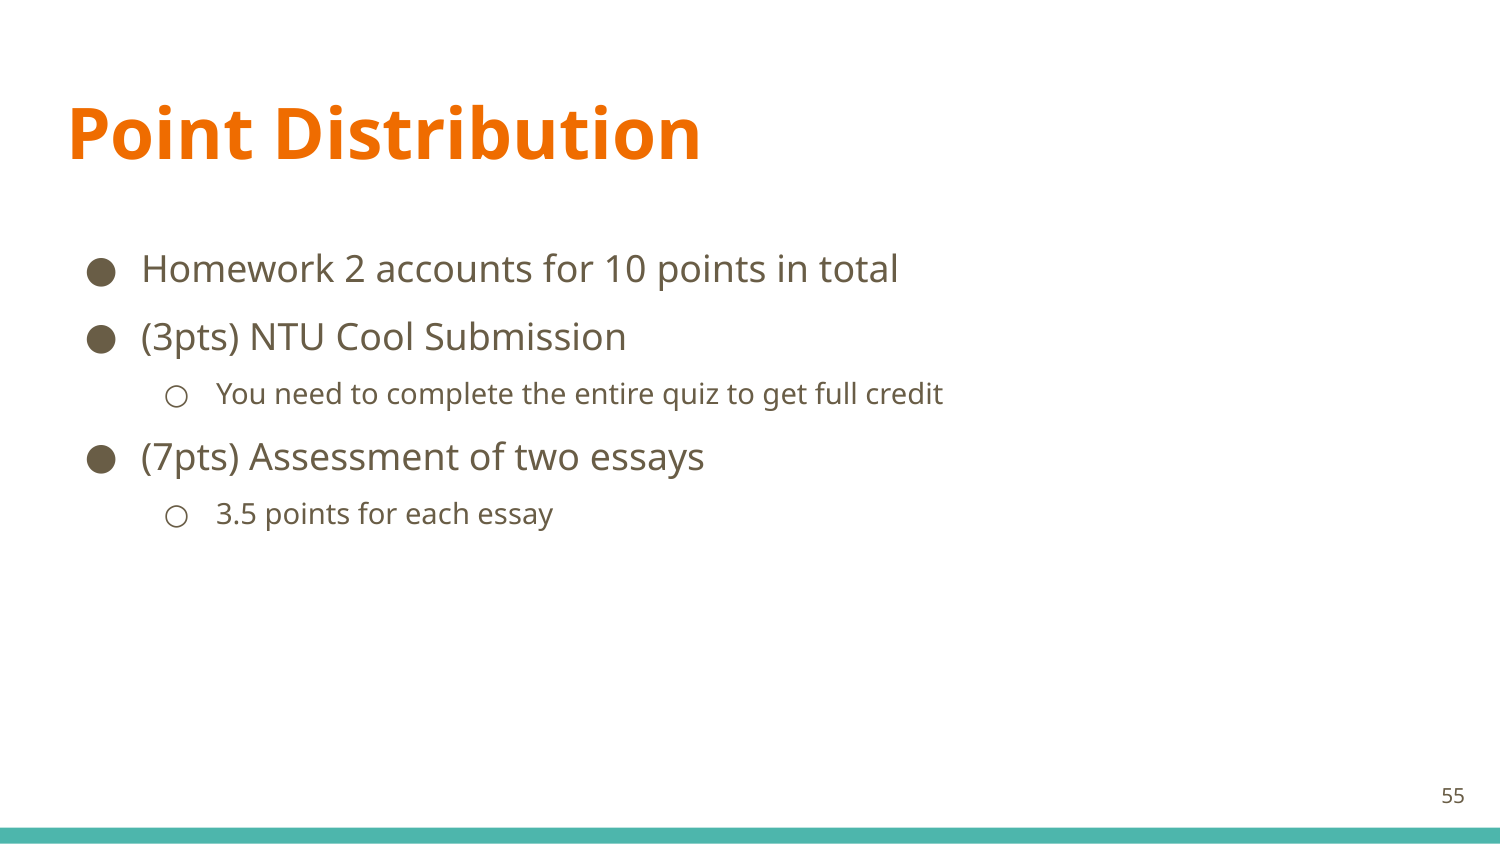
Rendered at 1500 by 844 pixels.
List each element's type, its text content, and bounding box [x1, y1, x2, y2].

slide_number ‹#› [1389, 764, 1480, 830]
title Point Distribution [51, 72, 1449, 189]
list Homework 2 accounts for 10 points in total (3pts) NTU Cool Submission You need to complete the entire quiz to get full credit (7pts) Assessment of two essays 3.5 points for each essay [51, 207, 1449, 750]
